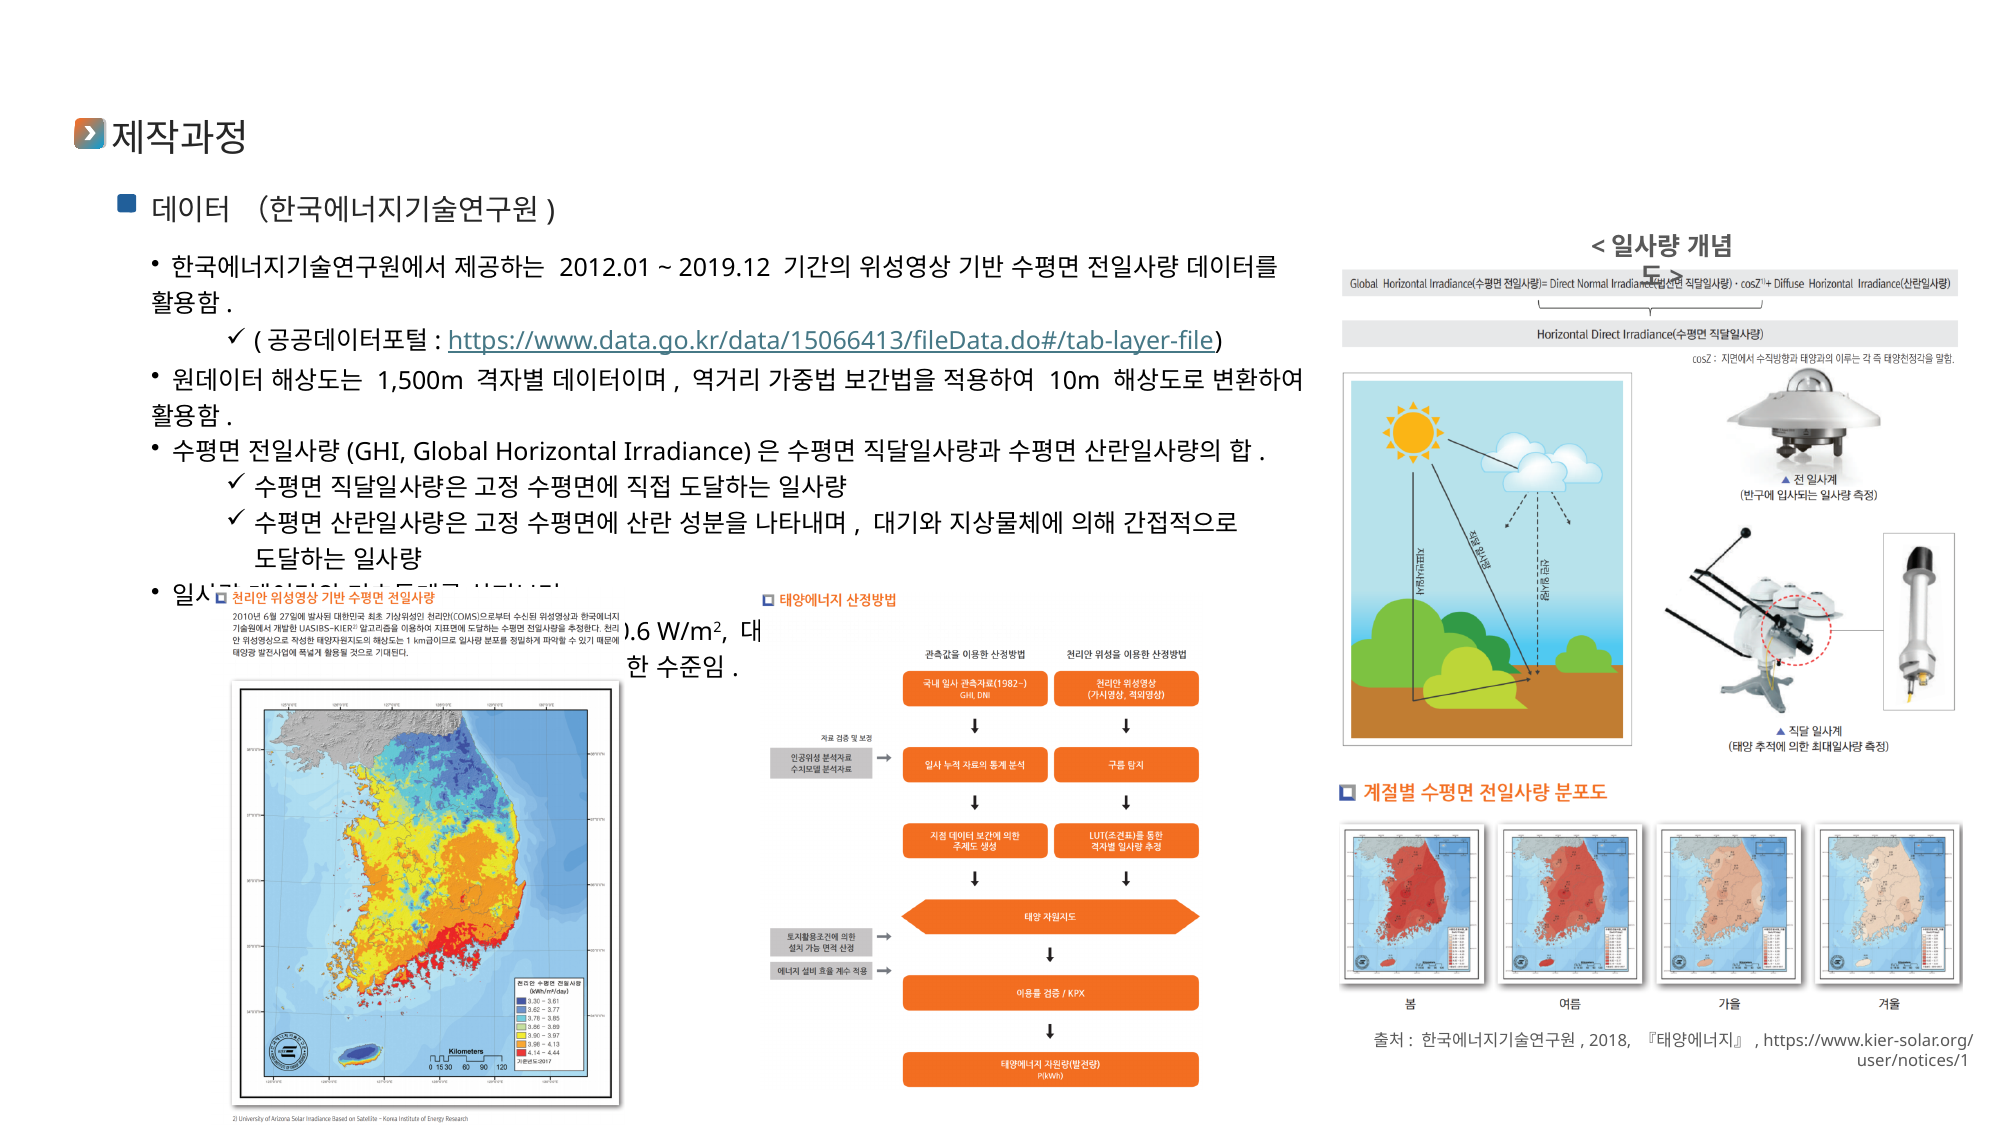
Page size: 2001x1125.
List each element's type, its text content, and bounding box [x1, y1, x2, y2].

text_box <일사량 개념도> [1559, 223, 1765, 268]
picture [211, 586, 625, 1125]
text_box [74, 117, 107, 149]
text_box 데이터 （한국에너지기술연구원) [136, 166, 886, 234]
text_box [116, 193, 137, 213]
text_box 제작과정 [96, 84, 1910, 167]
picture [760, 592, 1204, 1090]
text_box 한국에너지기술연구원에서 제공하는 2012.01 ~ 2019.12 기간의 위성영상 기반 수평면 전일사량 데이터를 활용함. (공공데이터포털: https://www.data.go.kr/data/15066413/fileData.do#/tab-layer-file) 원데이터 해상도는 1,500m 격자별 데이터이며, 역거리 가중법 보간법을 적용하여 10m 해상도로 변환하여 활용함. 수평면 전일사량(GHI, Global Horizontal Irradiance)은 수평면 직달일사량과 수평면 산란일사량의 합. 수평면 직달일사량은 고정 수평면에 직접 도달하는 일사량 수평면 산란일사량은 고정 수평면에 산란 성분을 나타내며, 대기와 지상물체에 의해 간접적으로 도달하는 일사량 일사량 데이터의 기초통계를 살펴보면, 경기도 평균 수평면 전일사량은 150.6 W/m2, 대한민국 평균은 151.3 W/m2 경기도는 전국보다 조금 낮거나 비슷한 수준임. [136, 238, 1345, 689]
text_box 출처: 한국에너지기술연구원, 2018, 『태양에너지』, https://www.kier-solar.org/user/notices/1 [1313, 1022, 1989, 1077]
picture [1338, 268, 1963, 1010]
